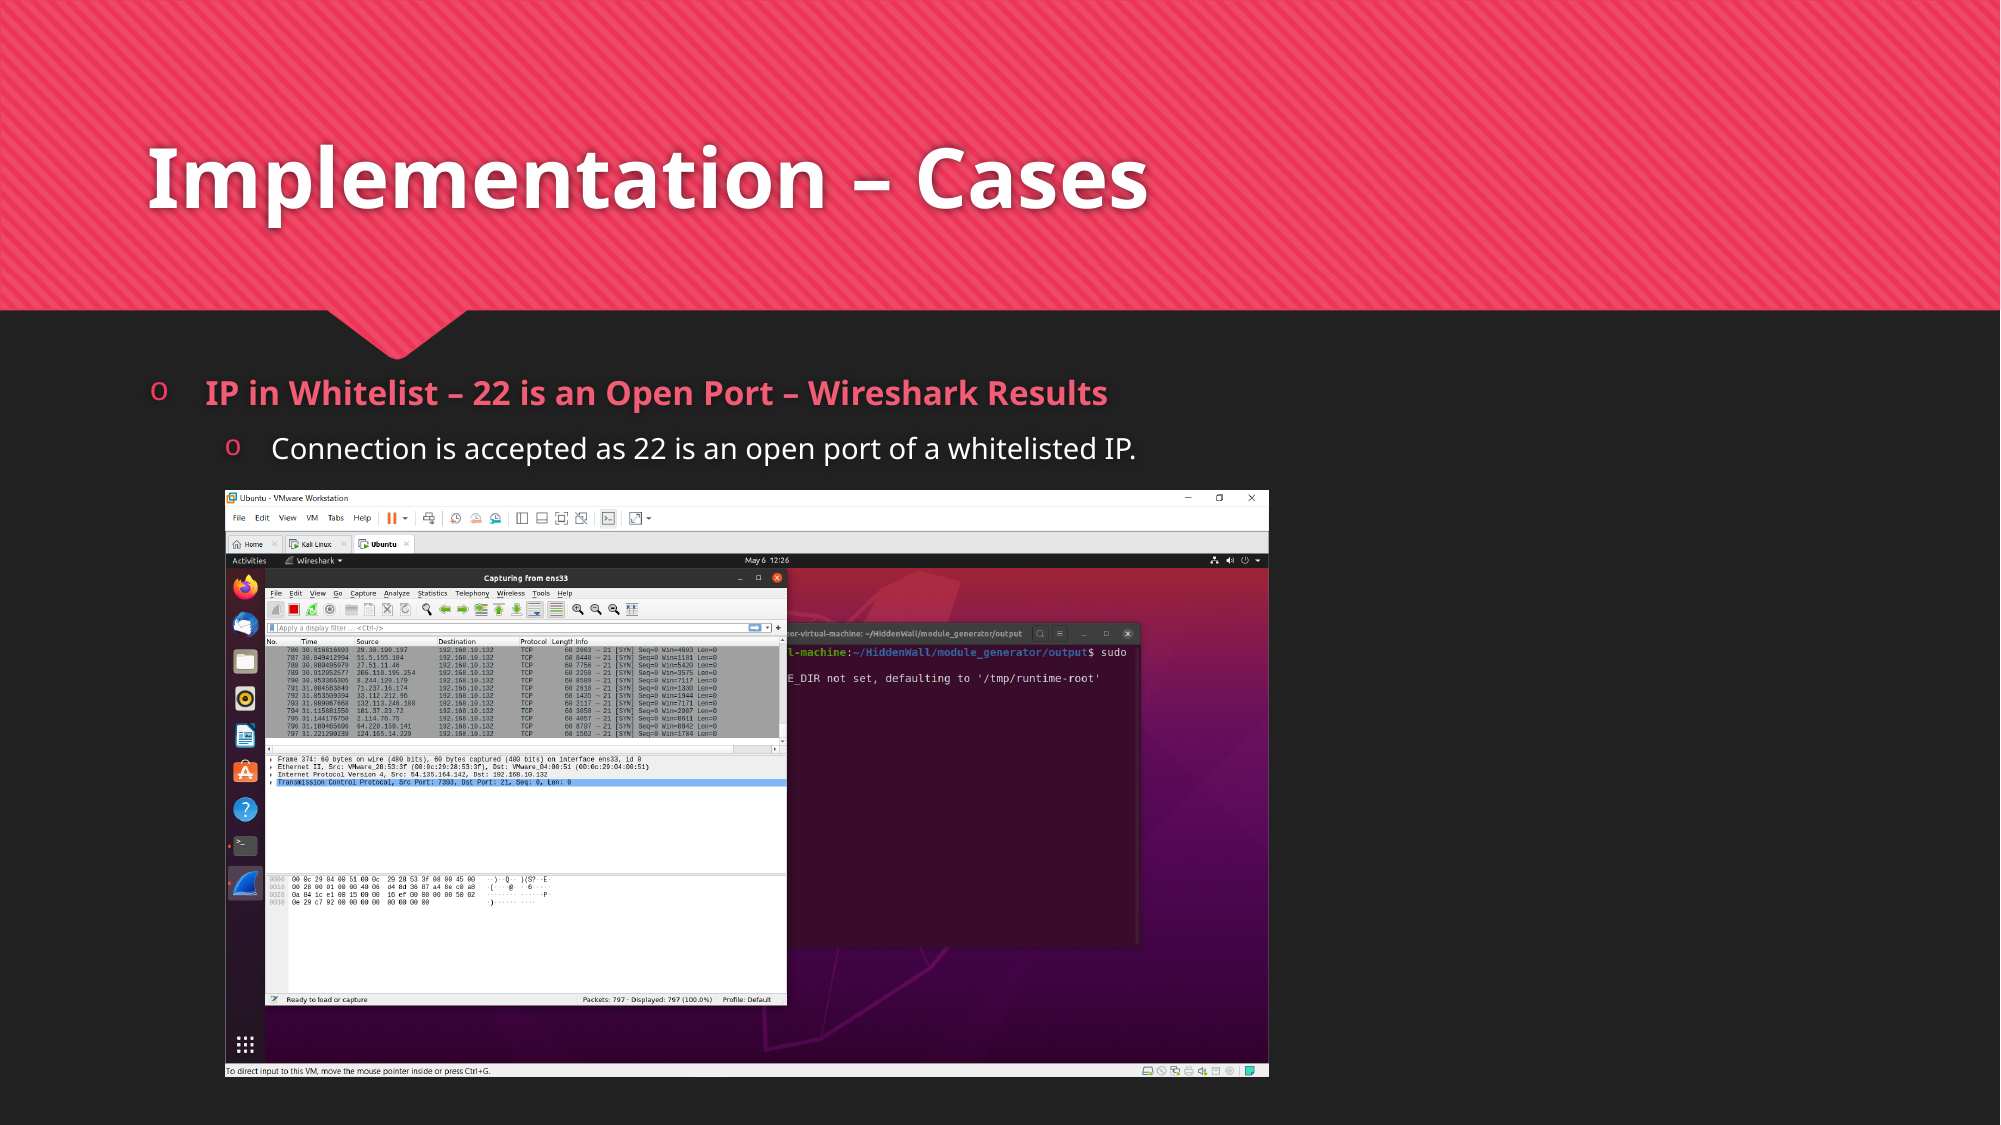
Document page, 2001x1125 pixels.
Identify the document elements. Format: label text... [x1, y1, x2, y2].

title Implementation – Cases [132, 73, 1868, 233]
picture [225, 490, 1269, 1077]
list IP in Whitelist – 22 is an Open Port – Wireshark Results Connection is accepted as 22 is an open port of a whitelisted IP. [134, 364, 1866, 976]
